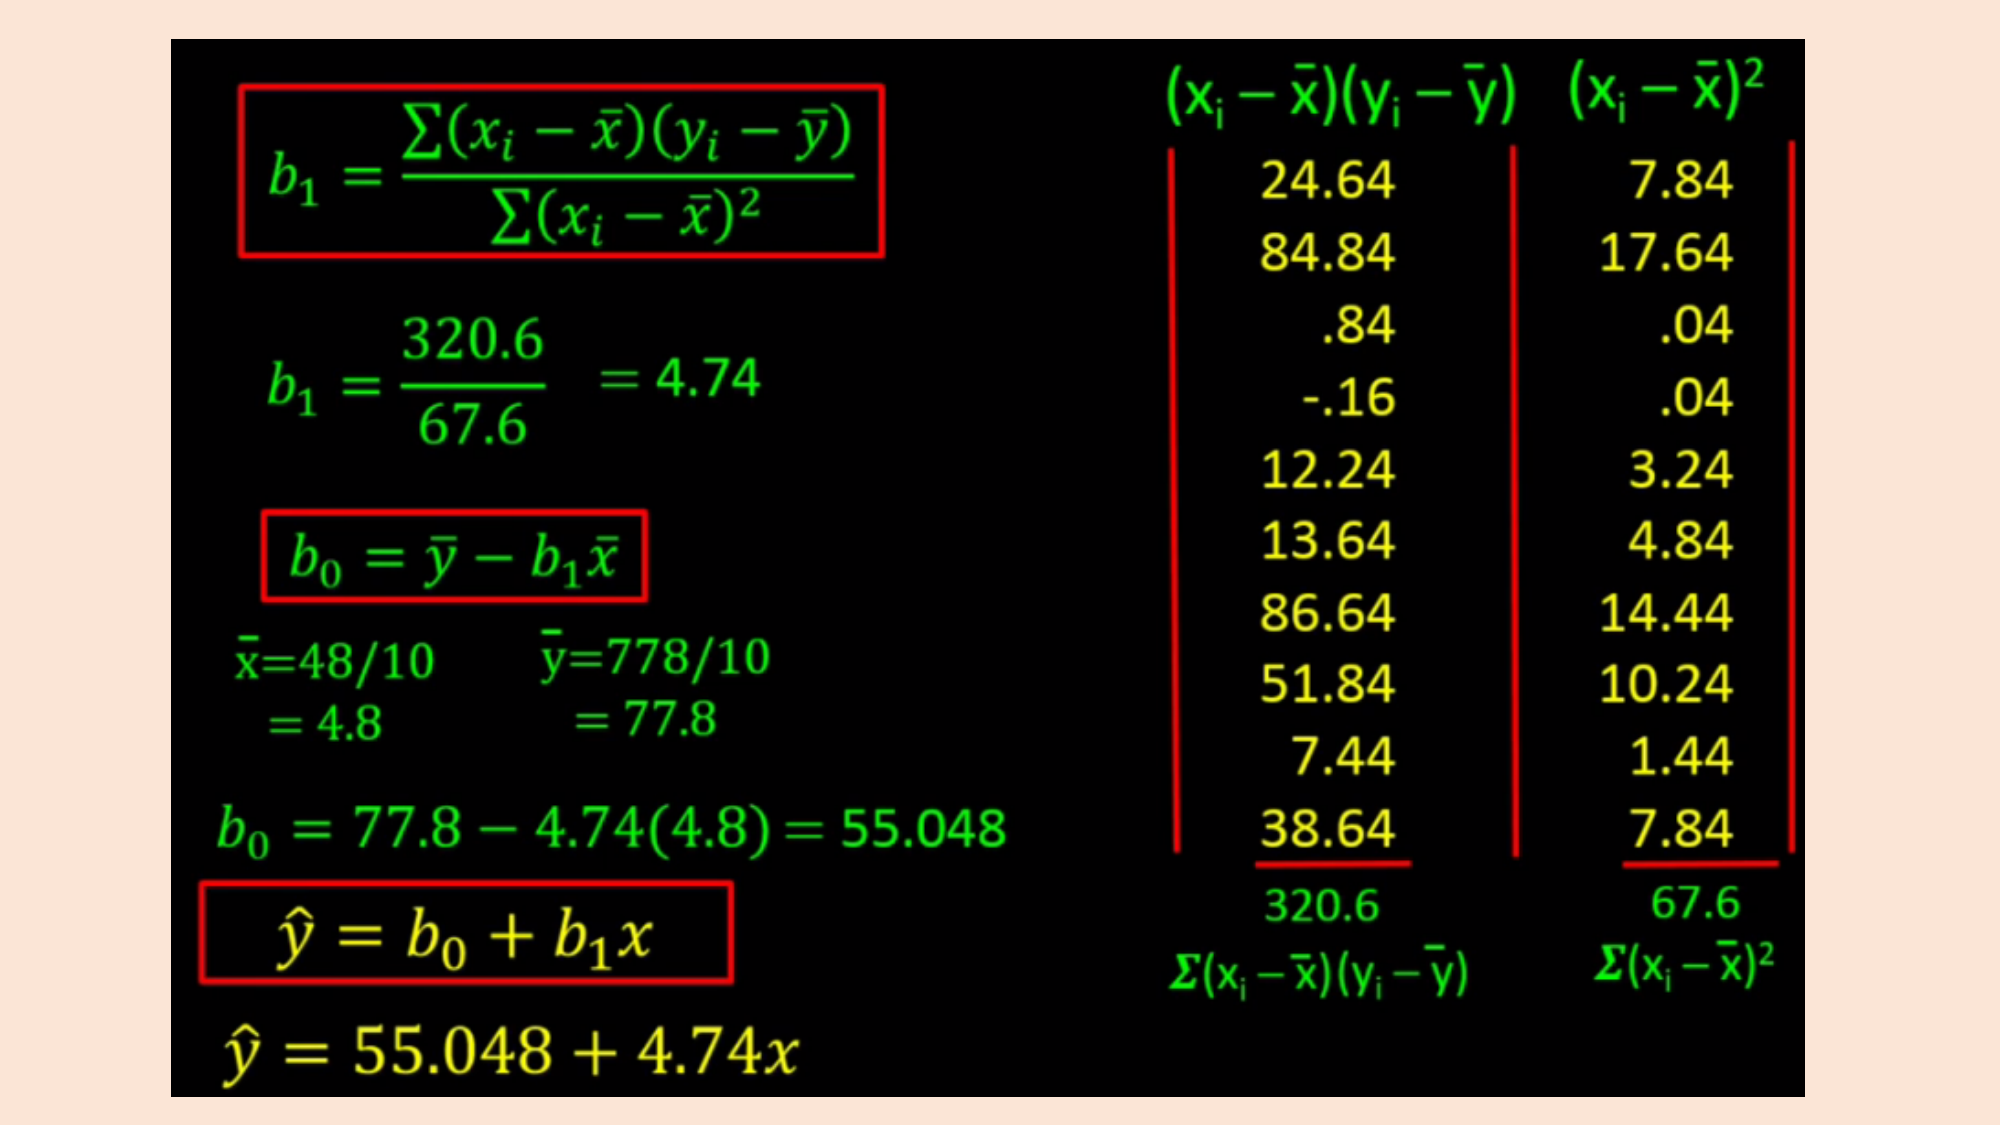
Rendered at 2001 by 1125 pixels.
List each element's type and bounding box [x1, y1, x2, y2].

picture [171, 39, 1805, 1097]
